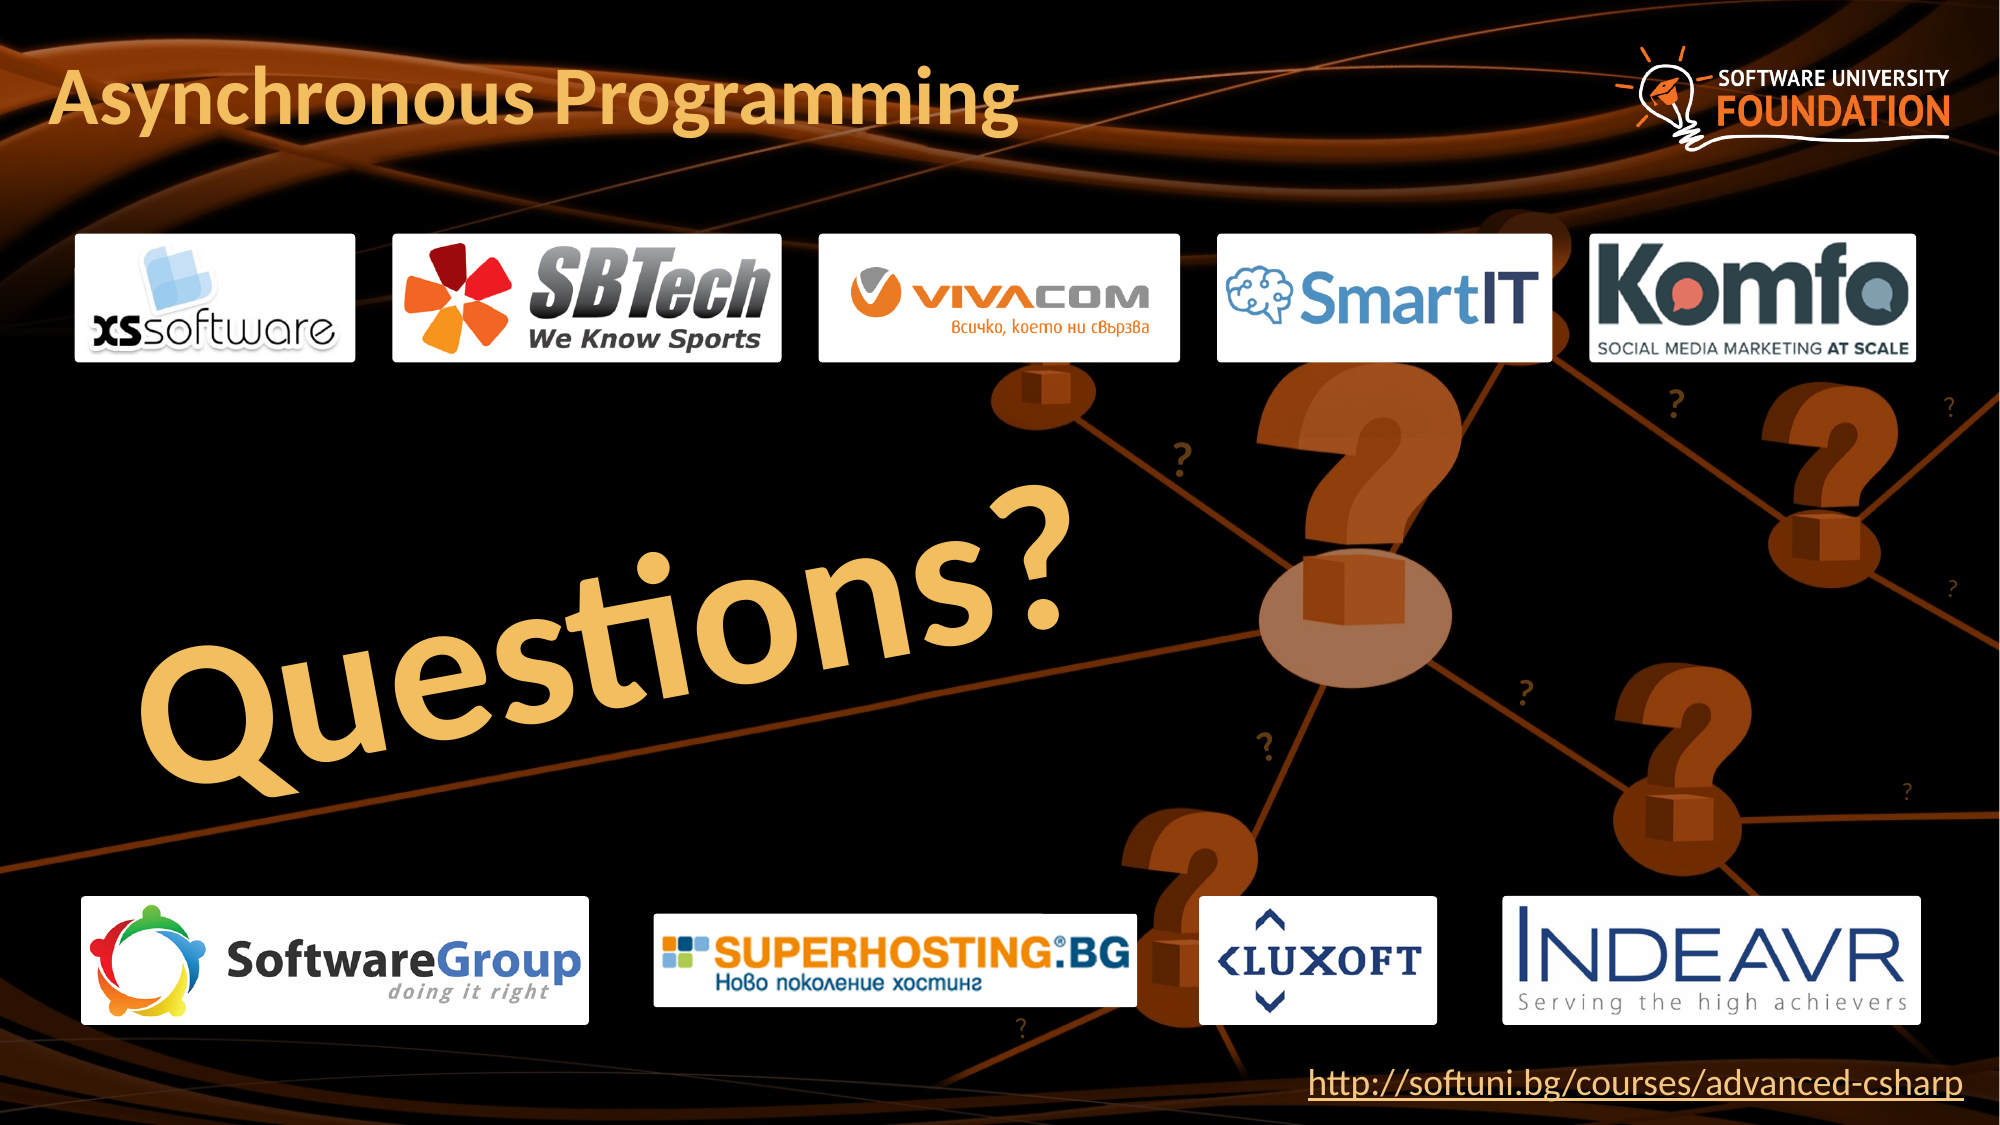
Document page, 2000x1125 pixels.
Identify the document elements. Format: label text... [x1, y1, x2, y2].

title Asynchronous Programming [30, 6, 1602, 189]
picture [0, 0, 2000, 1125]
list http://softuni.bg/courses/advanced-csharp [250, 1050, 1971, 1110]
